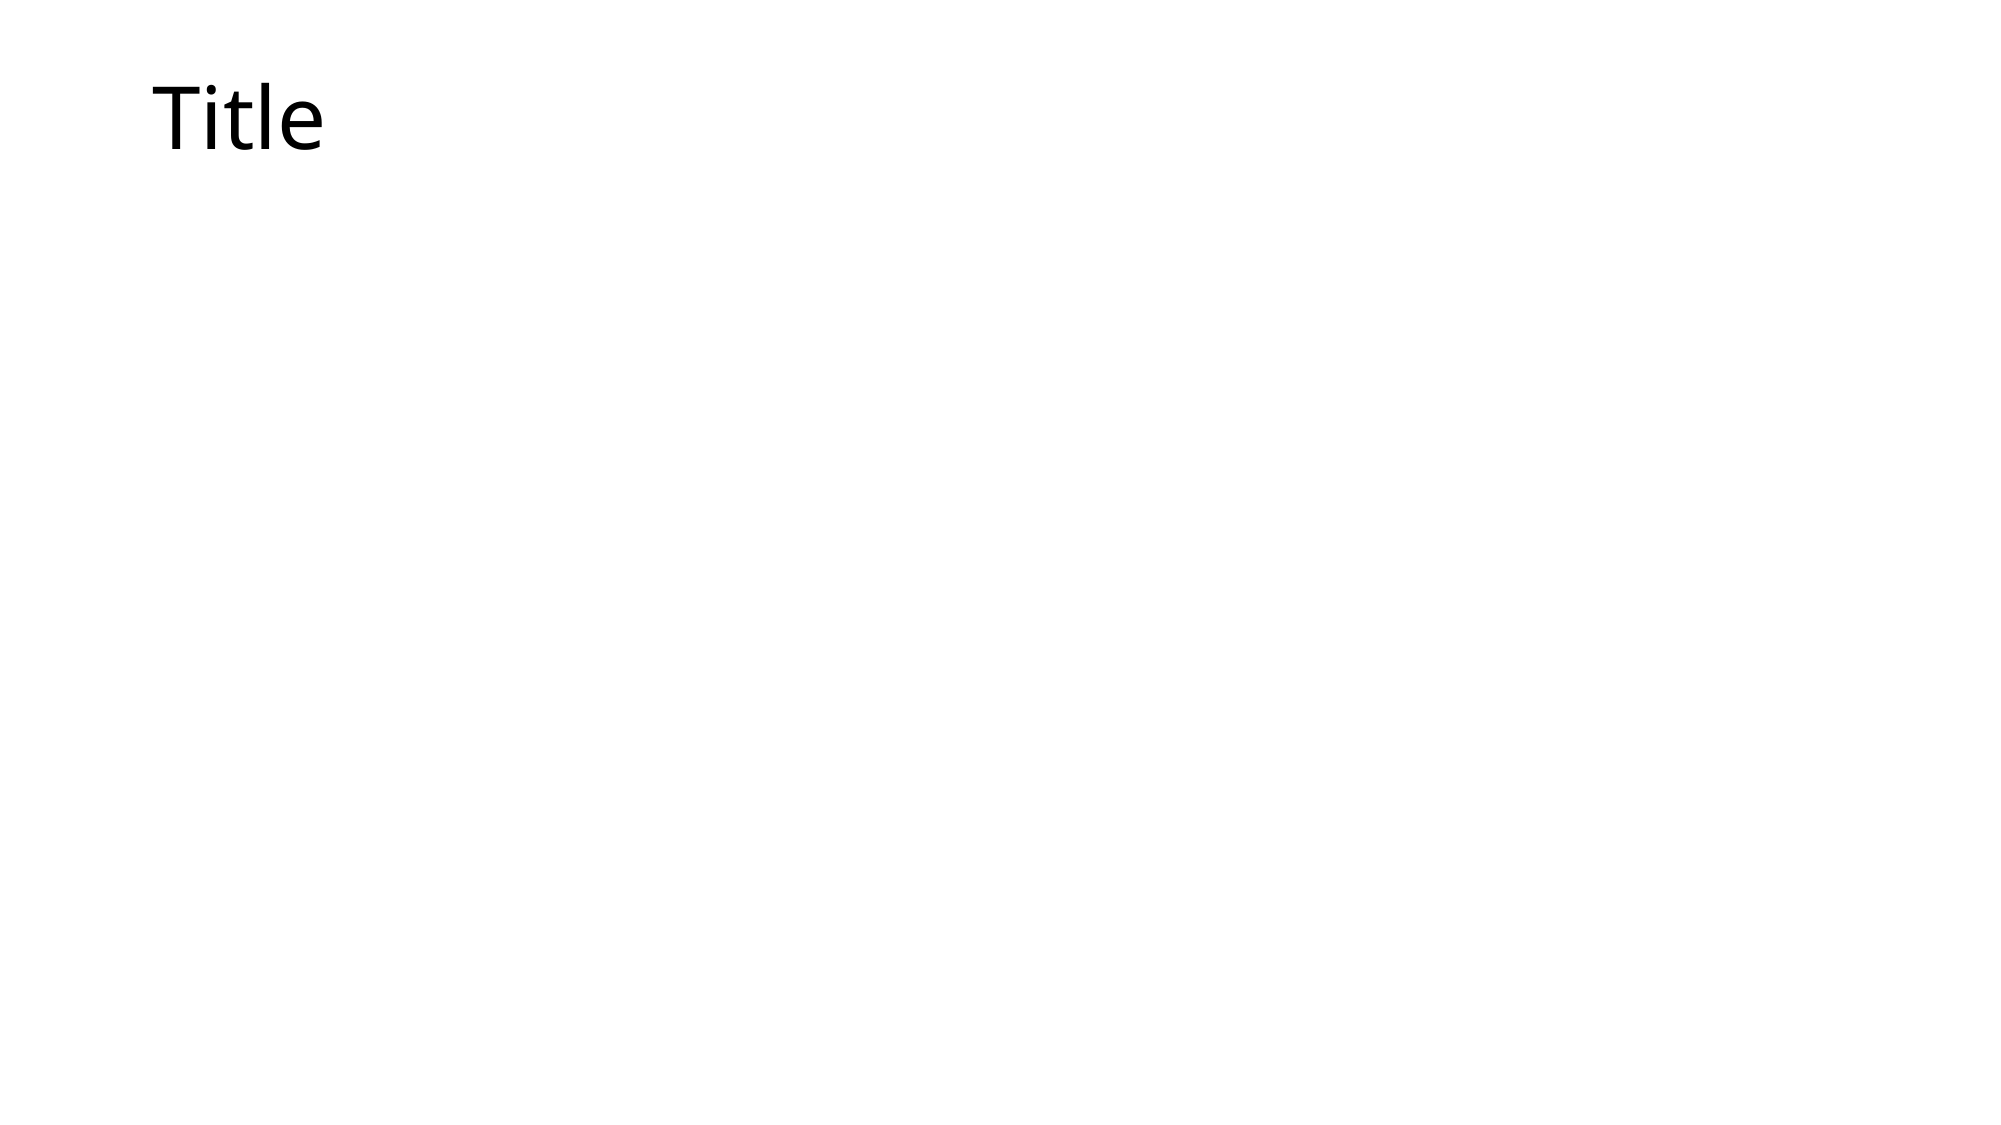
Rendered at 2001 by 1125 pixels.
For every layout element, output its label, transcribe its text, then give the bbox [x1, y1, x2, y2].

title Title [137, 66, 1863, 177]
